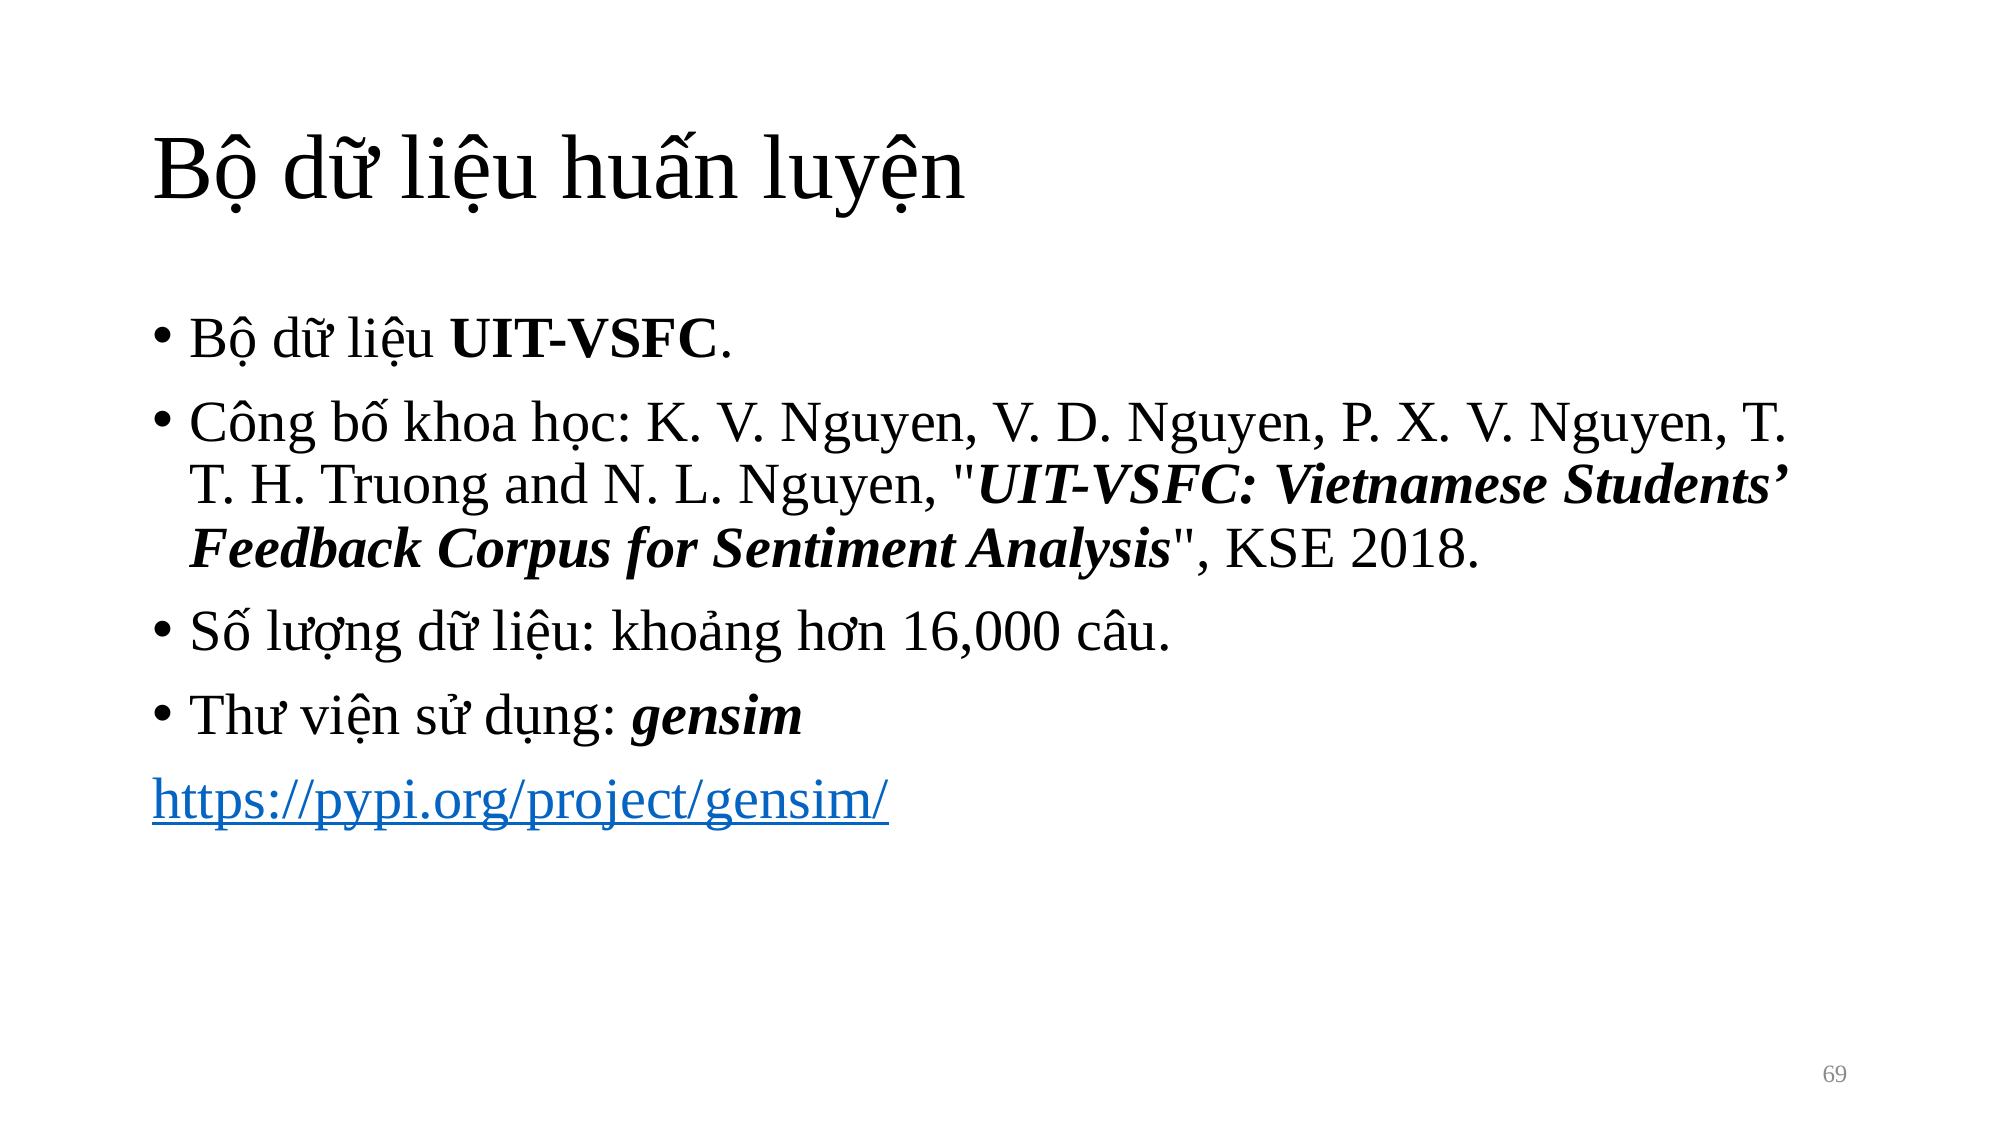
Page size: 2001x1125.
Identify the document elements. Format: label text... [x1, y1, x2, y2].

slide_number 68 [1412, 1042, 1863, 1103]
title Bộ dữ liệu huấn luyện [137, 59, 1863, 278]
list Bộ dữ liệu UIT-VSFC. Công bố khoa học: K. V. Nguyen, V. D. Nguyen, P. X. V. Nguyen, T. T. H. Truong and N. L. Nguyen, "UIT-VSFC: Vietnamese Students’ Feedback Corpus for Sentiment Analysis", KSE 2018. Số lượng dữ liệu: khoảng hơn 16,000 câu. Thư viện sử dụng: gensim https://pypi.org/project/gensim/ [137, 299, 1863, 1014]
